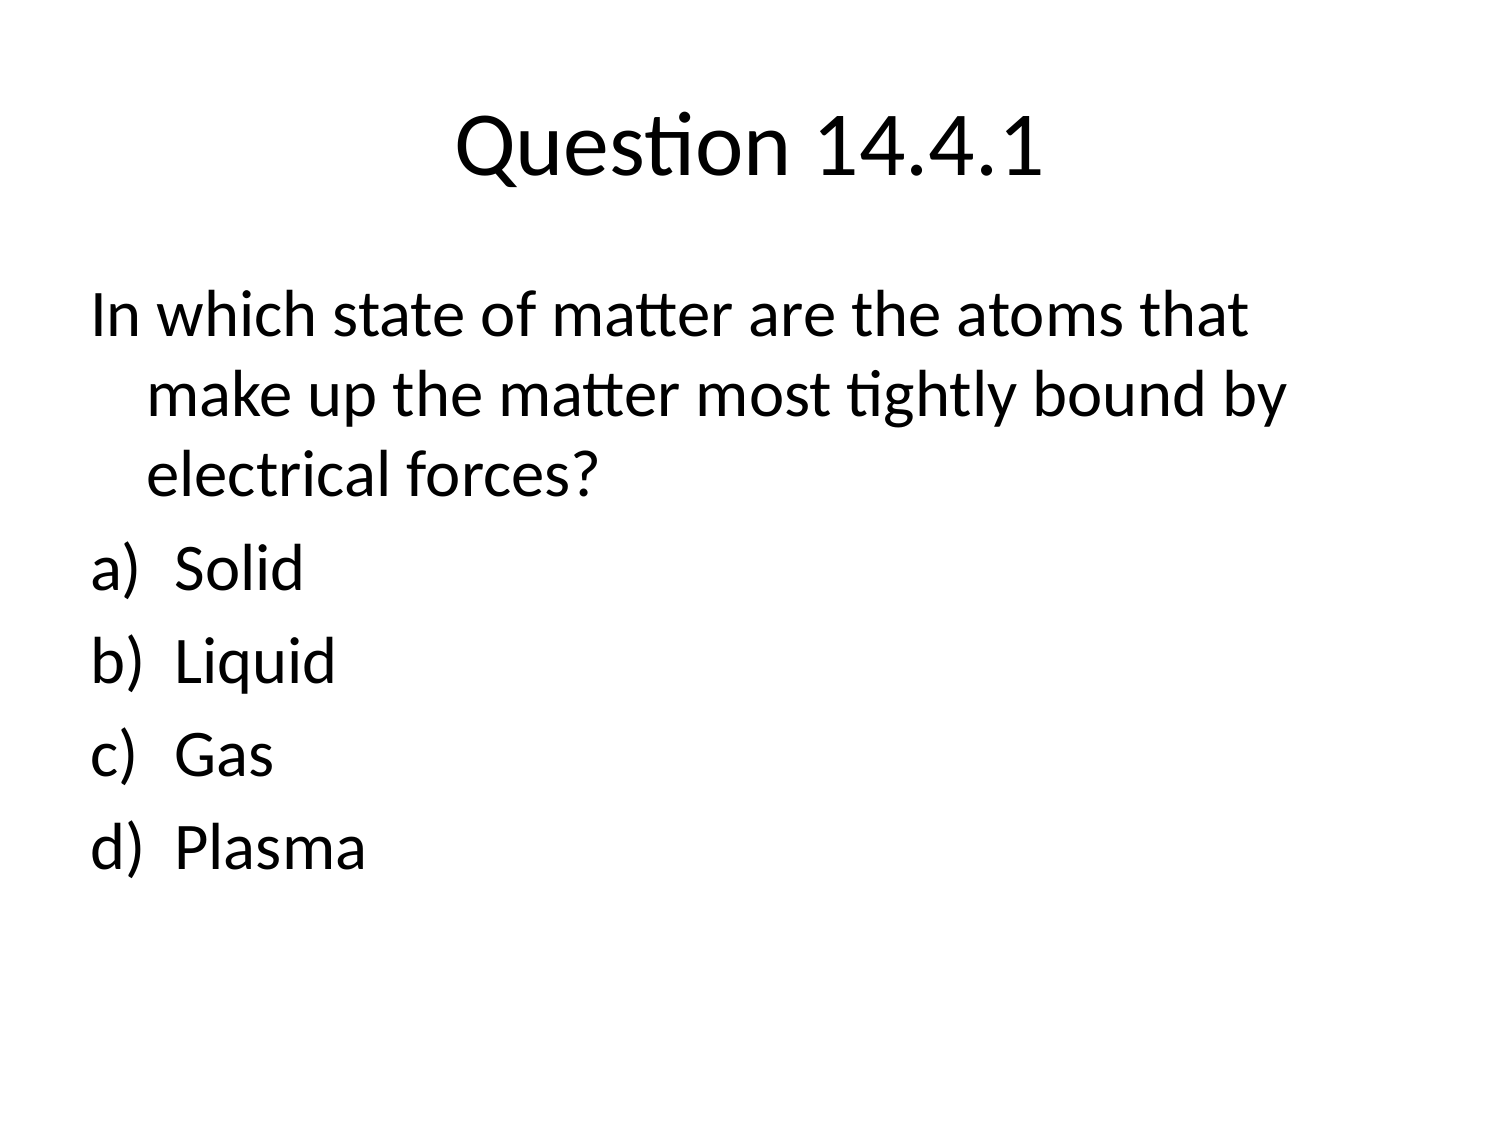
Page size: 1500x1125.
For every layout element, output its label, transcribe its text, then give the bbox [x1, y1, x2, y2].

title Question 14.4.1 [75, 45, 1425, 233]
list In which state of matter are the atoms that make up the matter most tightly bound by electrical forces? Solid Liquid Gas Plasma [75, 262, 1425, 1005]
